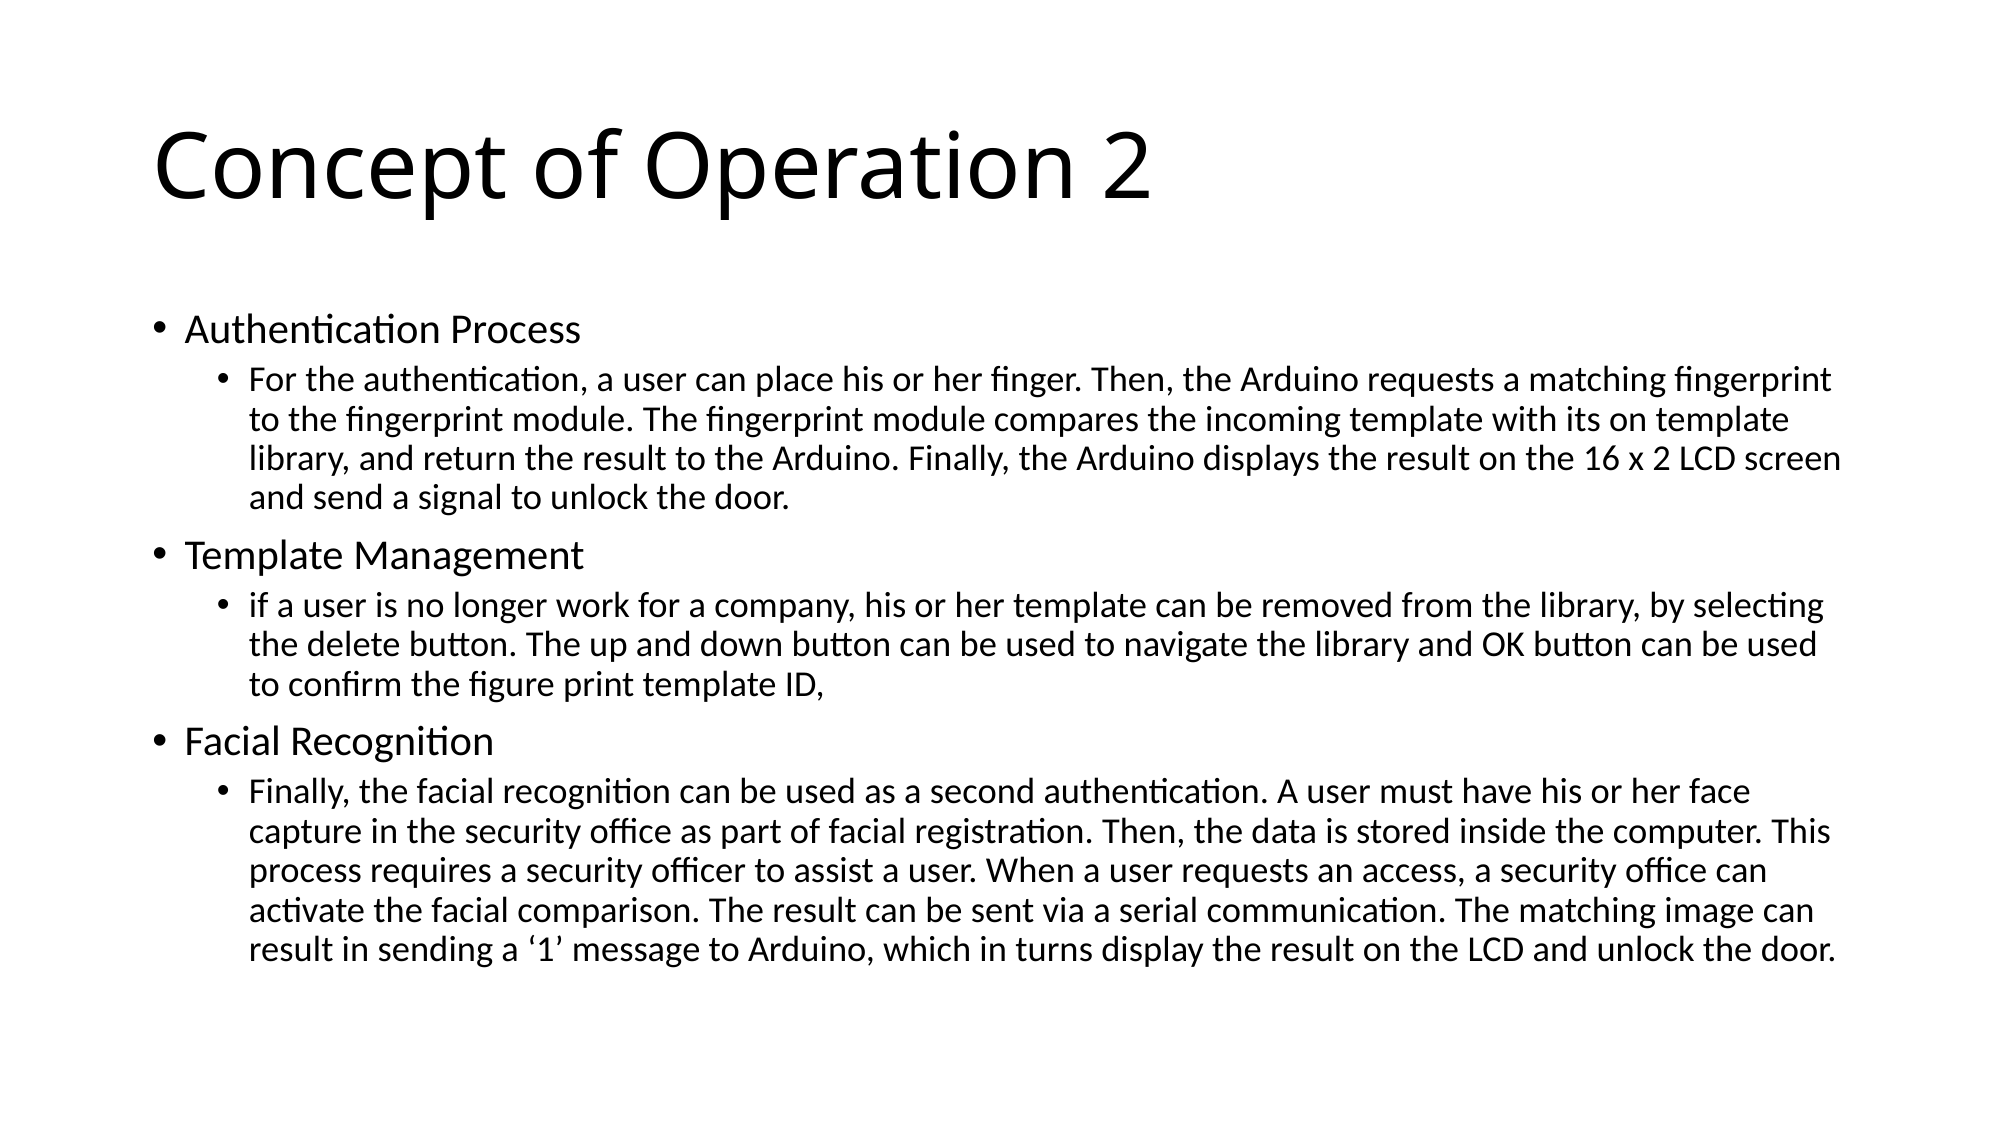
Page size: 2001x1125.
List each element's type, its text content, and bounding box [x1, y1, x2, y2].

list Authentication Process For the authentication, a user can place his or her finger. Then, the Arduino requests a matching fingerprint to the fingerprint module. The fingerprint module compares the incoming template with its on template library, and return the result to the Arduino. Finally, the Arduino displays the result on the 16 x 2 LCD screen and send a signal to unlock the door. Template Management if a user is no longer work for a company, his or her template can be removed from the library, by selecting the delete button. The up and down button can be used to navigate the library and OK button can be used to confirm the figure print template ID, Facial Recognition Finally, the facial recognition can be used as a second authentication. A user must have his or her face capture in the security office as part of facial registration. Then, the data is stored inside the computer. This process requires a security officer to assist a user. When a user requests an access, a security office can activate the facial comparison. The result can be sent via a serial communication. The matching image can result in sending a ‘1’ message to Arduino, which in turns display the result on the LCD and unlock the door. [137, 299, 1863, 1014]
title Concept of Operation 2 [137, 59, 1863, 278]
